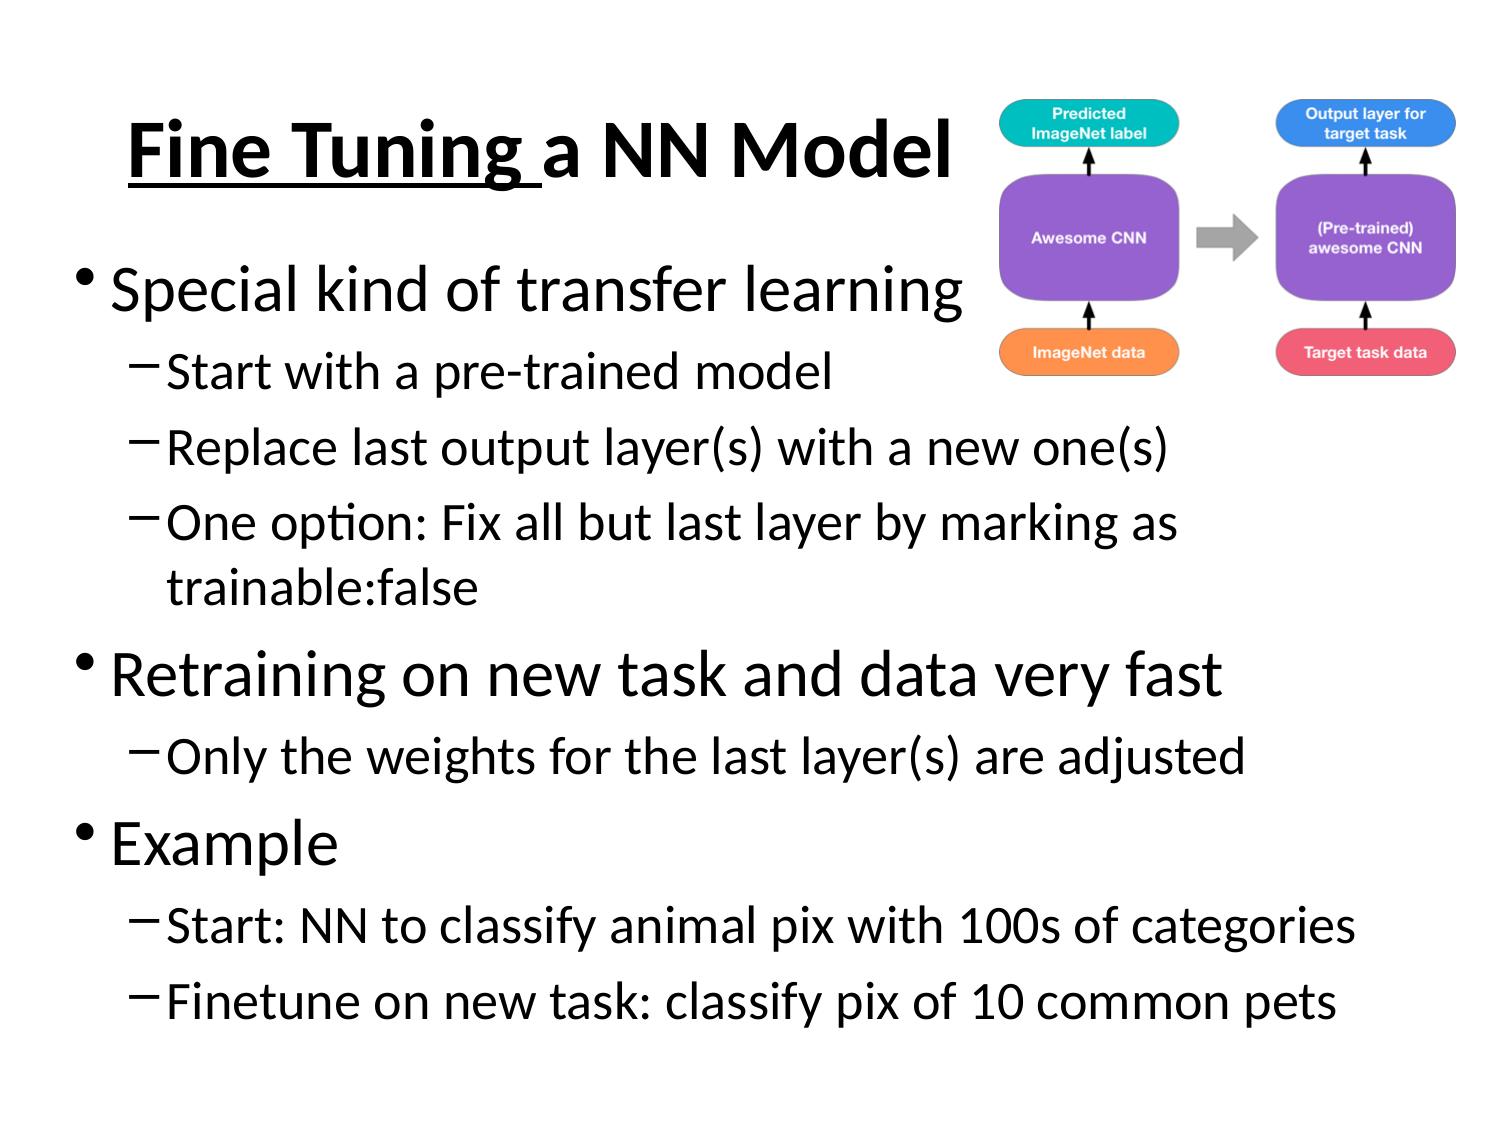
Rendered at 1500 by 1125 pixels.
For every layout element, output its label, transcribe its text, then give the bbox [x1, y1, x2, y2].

list Special kind of transfer learning Start with a pre-trained model Replace last output layer(s) with a new one(s) One option: Fix all but last layer by marking as trainable:false Retraining on new task and data very fast Only the weights for the last layer(s) are adjusted Example Start: NN to classify animal pix with 100s of categories Finetune on new task: classify pix of 10 common pets [58, 236, 1384, 1125]
title Fine Tuning a NN Model [112, 50, 1388, 236]
picture [999, 99, 1456, 377]
